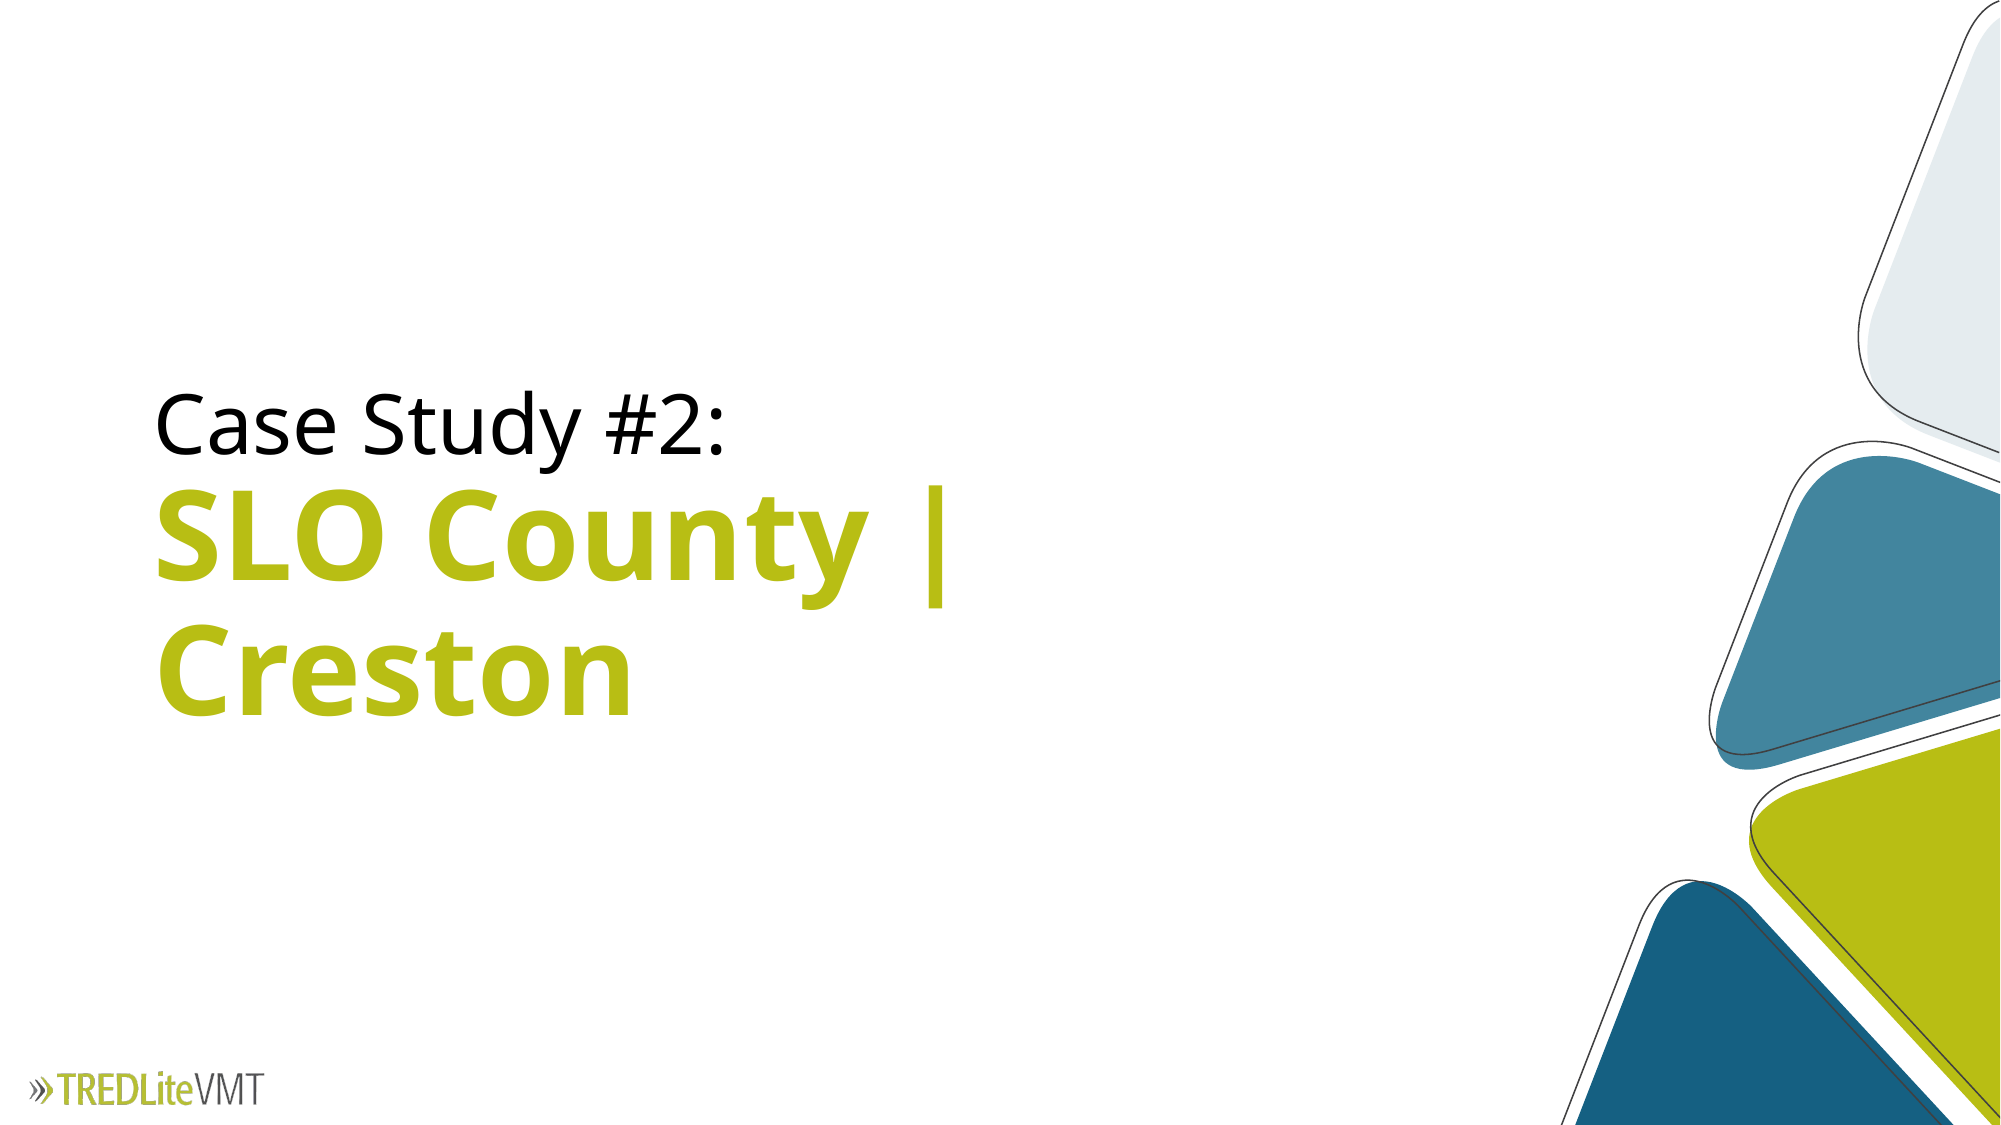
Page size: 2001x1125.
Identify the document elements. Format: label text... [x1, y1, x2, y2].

title Case Study #2: SLO County | Creston [138, 373, 1316, 752]
picture [27, 1069, 267, 1110]
